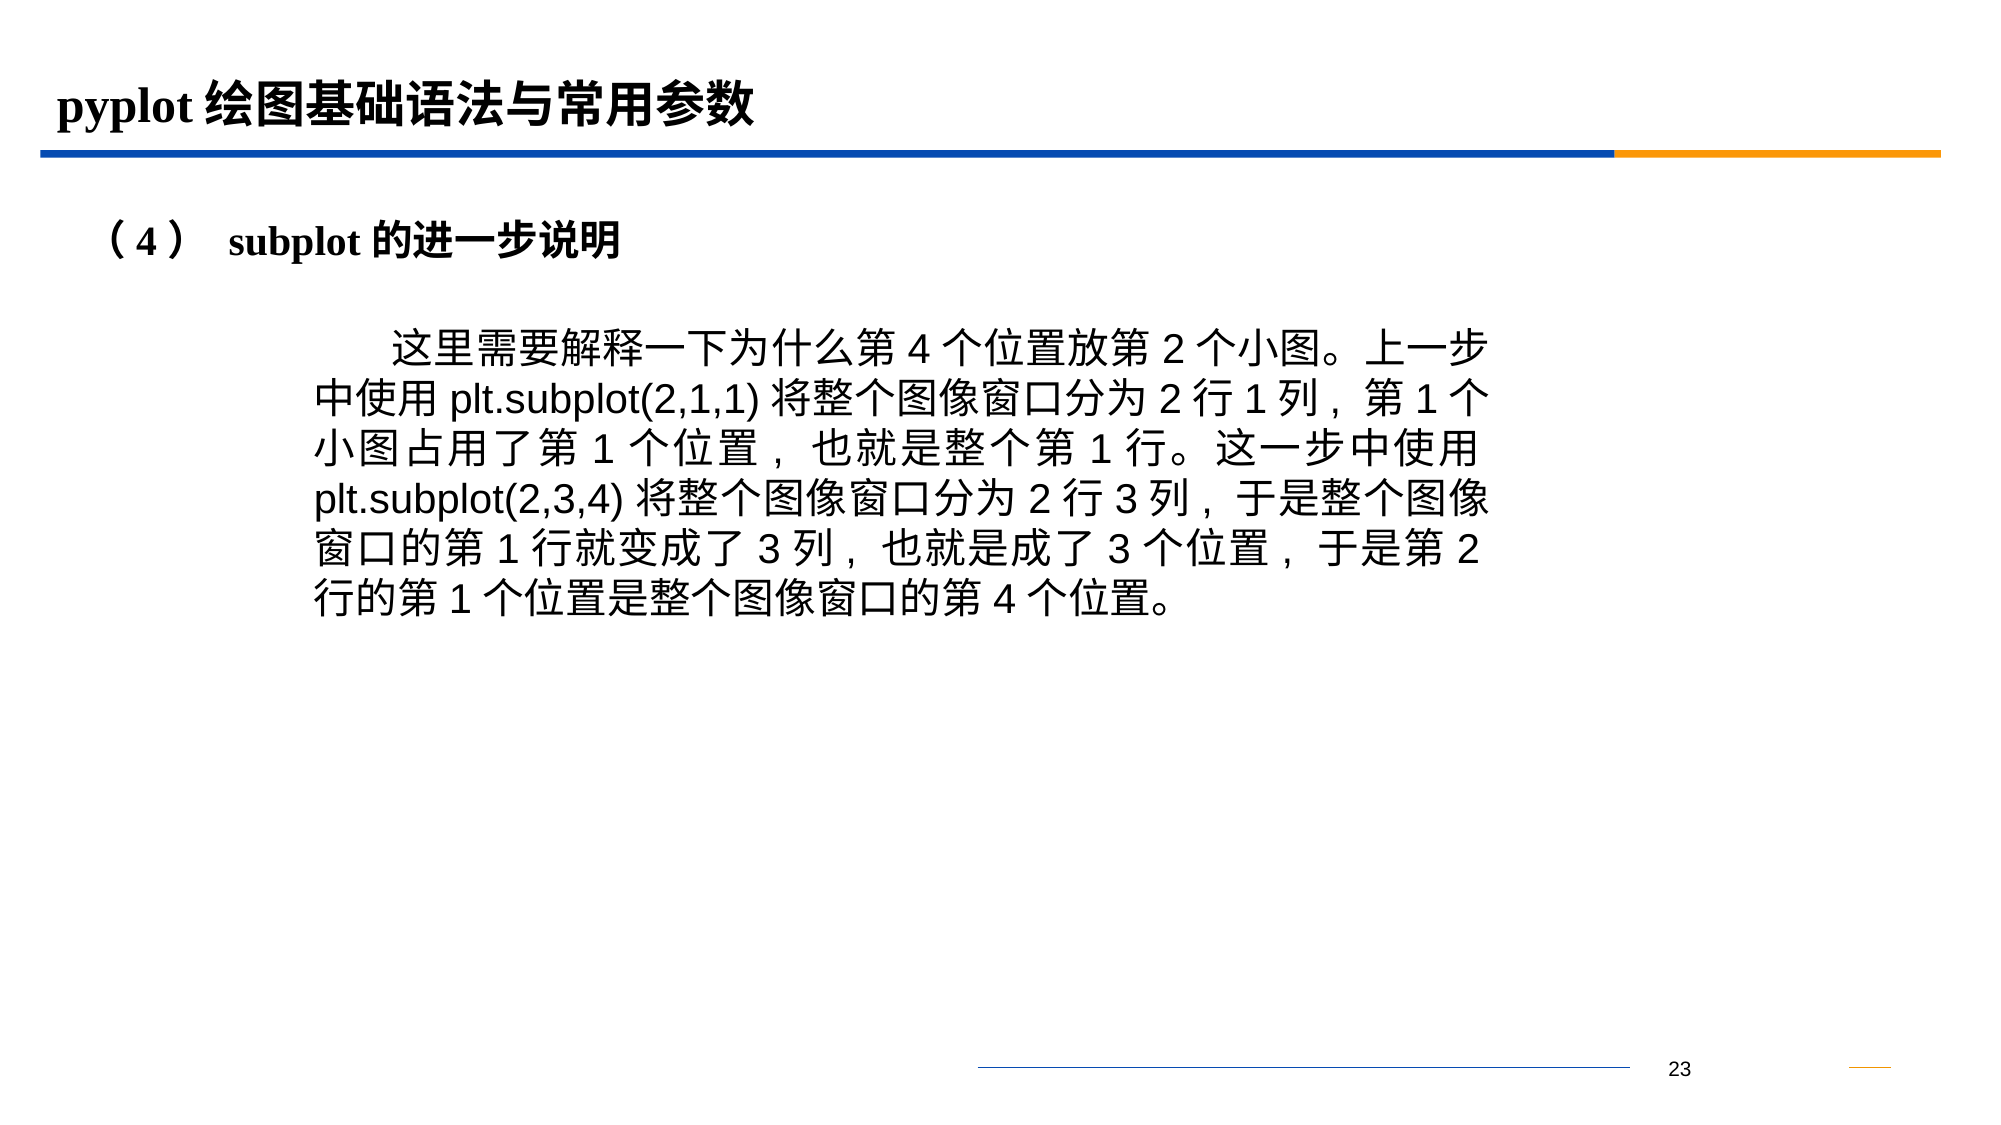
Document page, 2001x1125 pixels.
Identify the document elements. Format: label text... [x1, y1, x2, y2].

title pyplot绘图基础语法与常用参数 [41, 58, 1842, 146]
list （4） subplot的进一步说明 [69, 181, 1892, 1010]
text_box 这里需要解释一下为什么第4个位置放第2个小图。上一步中使用plt.subplot(2,1,1)将整个图像窗口分为2行1列, 第1个小图占用了第1个位置, 也就是整个第1行。这一步中使用plt.subplot(2,3,4)将整个图像窗口分为2行3列, 于是整个图像窗口的第1行就变成了3列, 也就是成了3个位置, 于是第2行的第1个位置是整个图像窗口的第4个位置。 [298, 314, 1505, 630]
